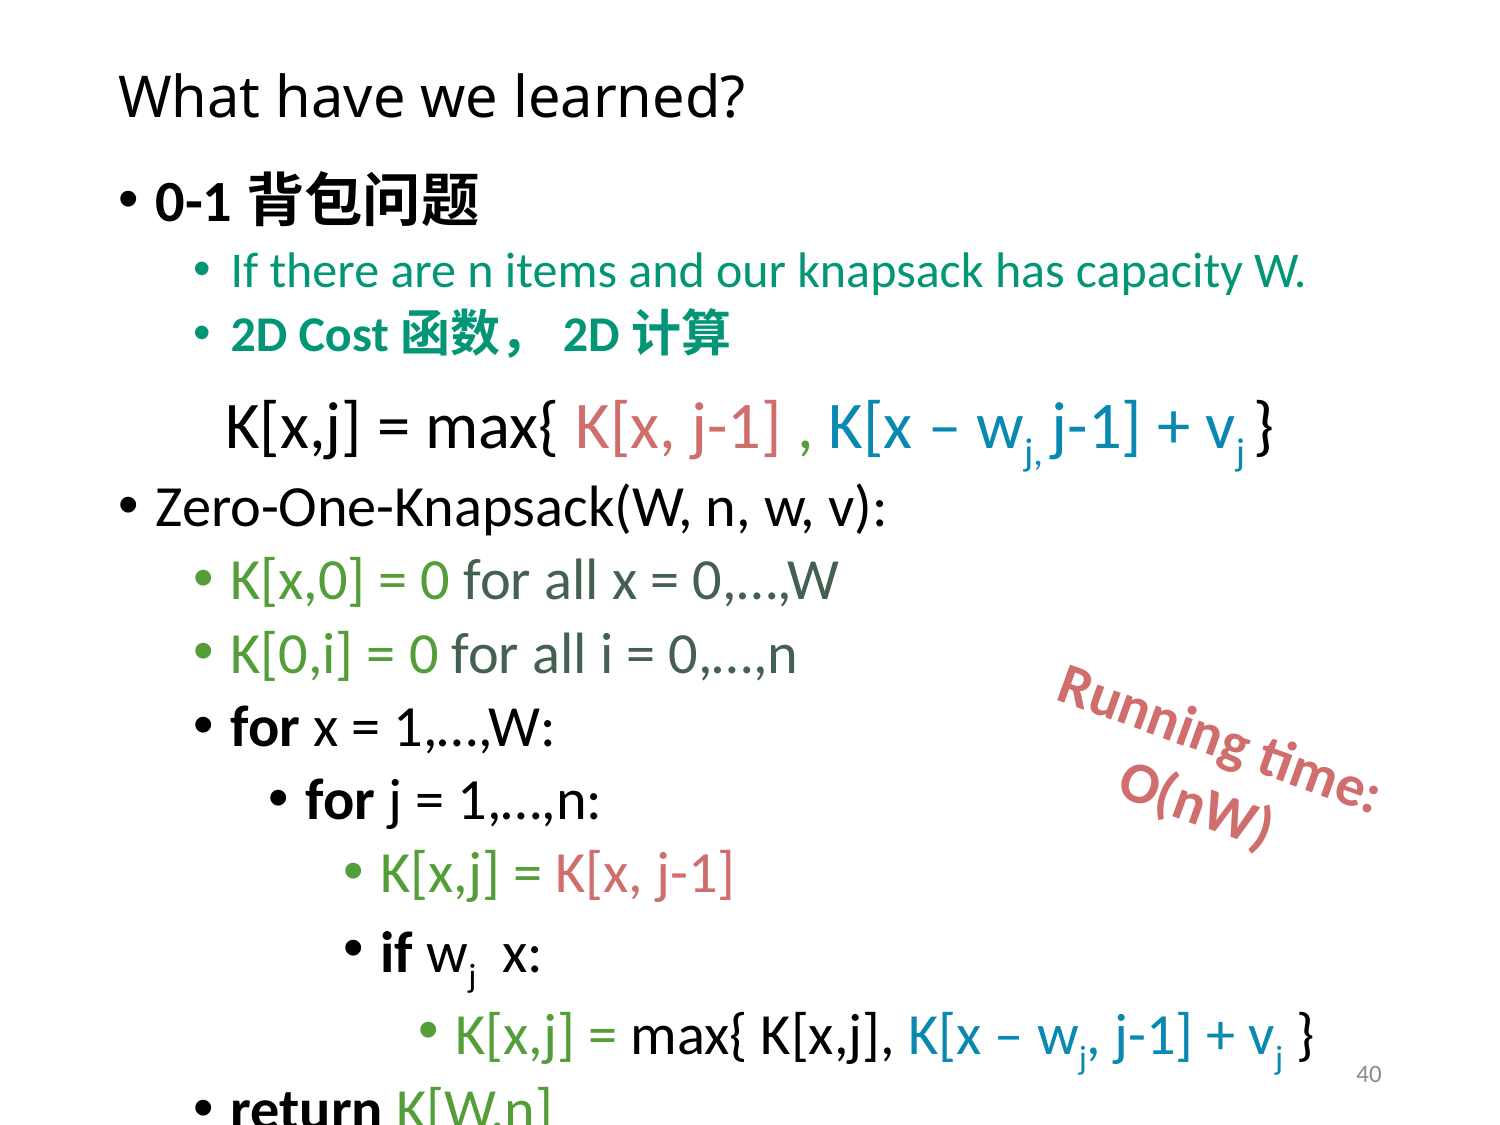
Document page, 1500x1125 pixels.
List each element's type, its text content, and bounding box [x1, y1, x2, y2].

slide_number 40 [1059, 1042, 1397, 1103]
title What have we learned? [103, 59, 1397, 138]
text_box Running time: O(nW) [978, 620, 1442, 916]
list 0-1背包问题 If there are n items and our knapsack has capacity W. 2D Cost函数，2D计算 K[x,j] = max{ K[x, j-1] , K[x – wj, j-1] + vj } [103, 163, 1397, 878]
